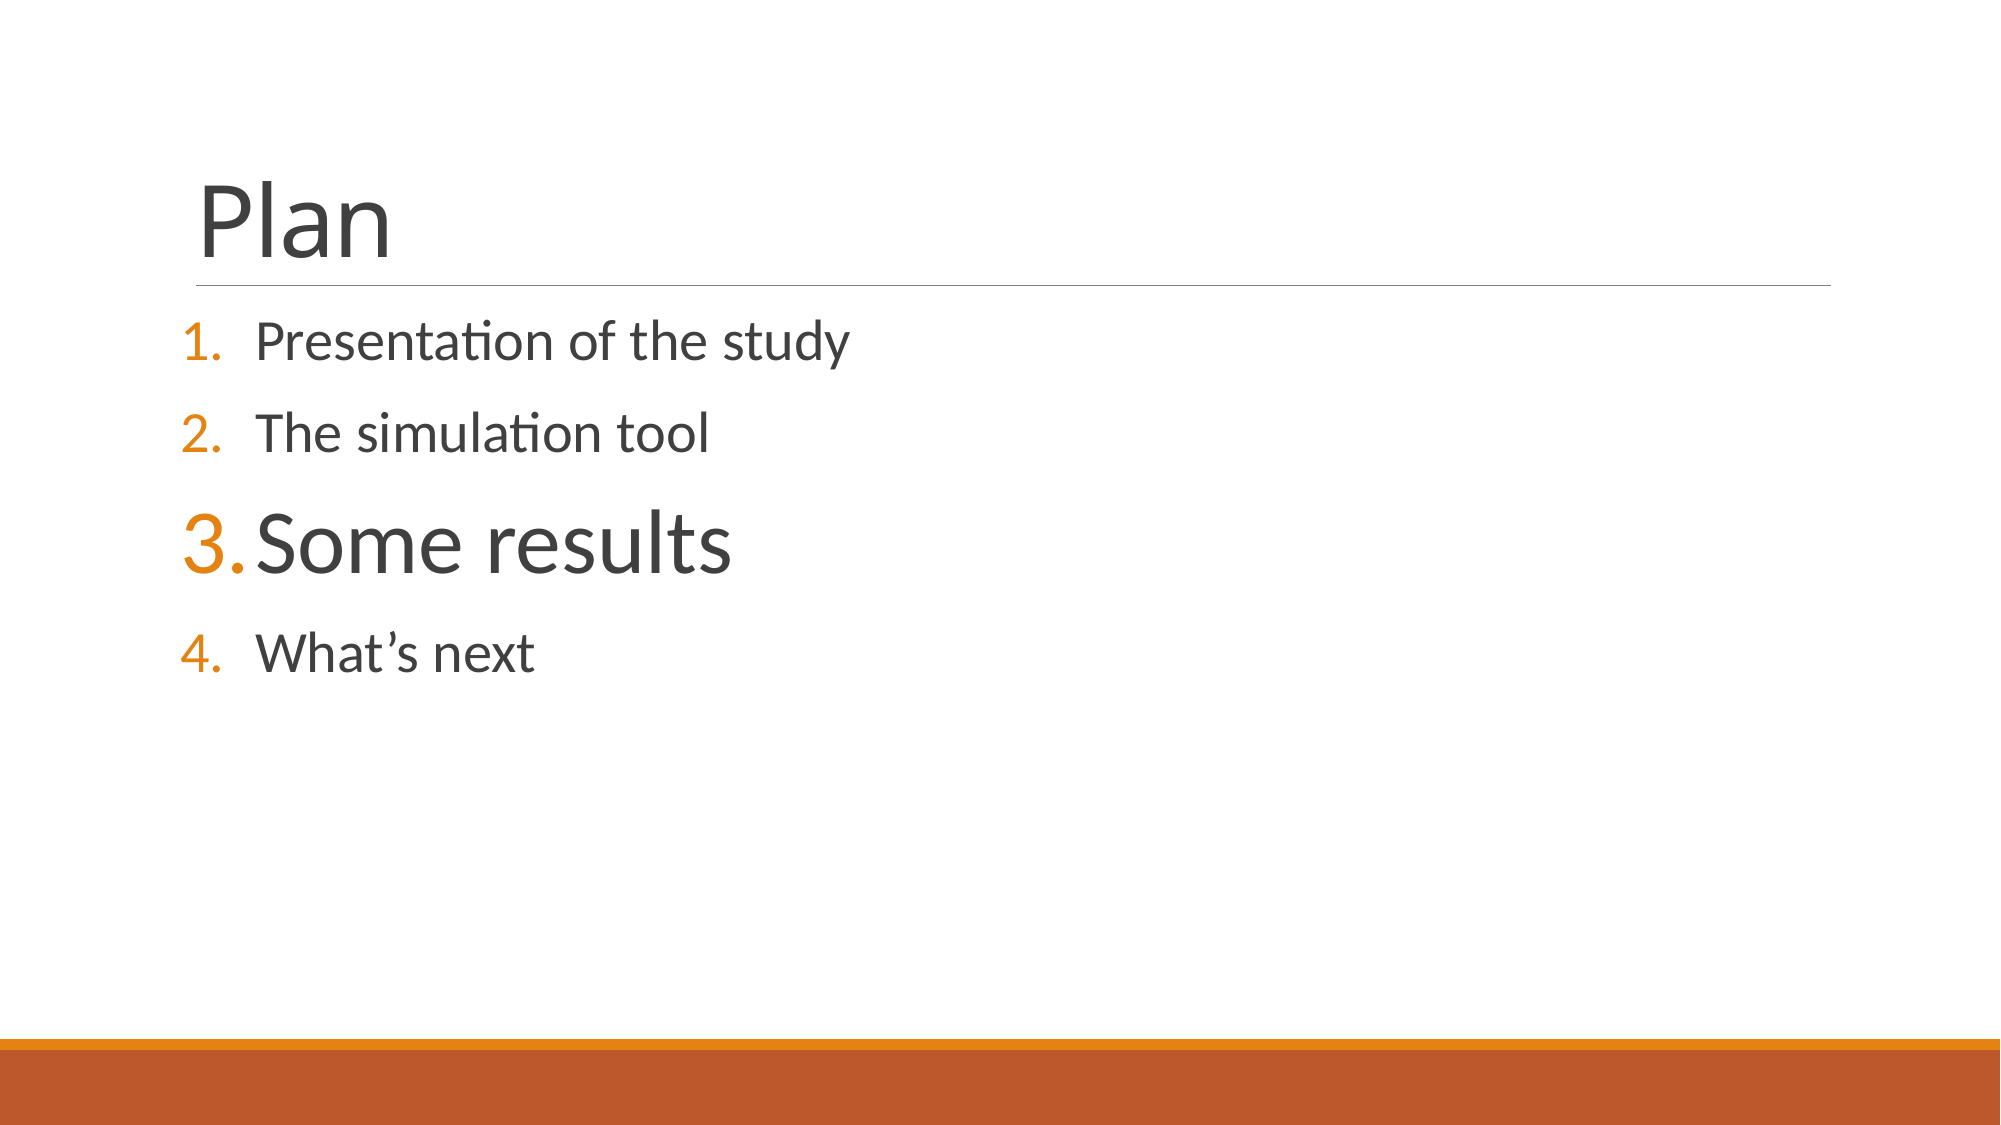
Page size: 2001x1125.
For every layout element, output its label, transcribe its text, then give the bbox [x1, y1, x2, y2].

list Presentation of the study The simulation tool Some results What’s next [180, 302, 1830, 963]
title Plan [180, 47, 1830, 285]
